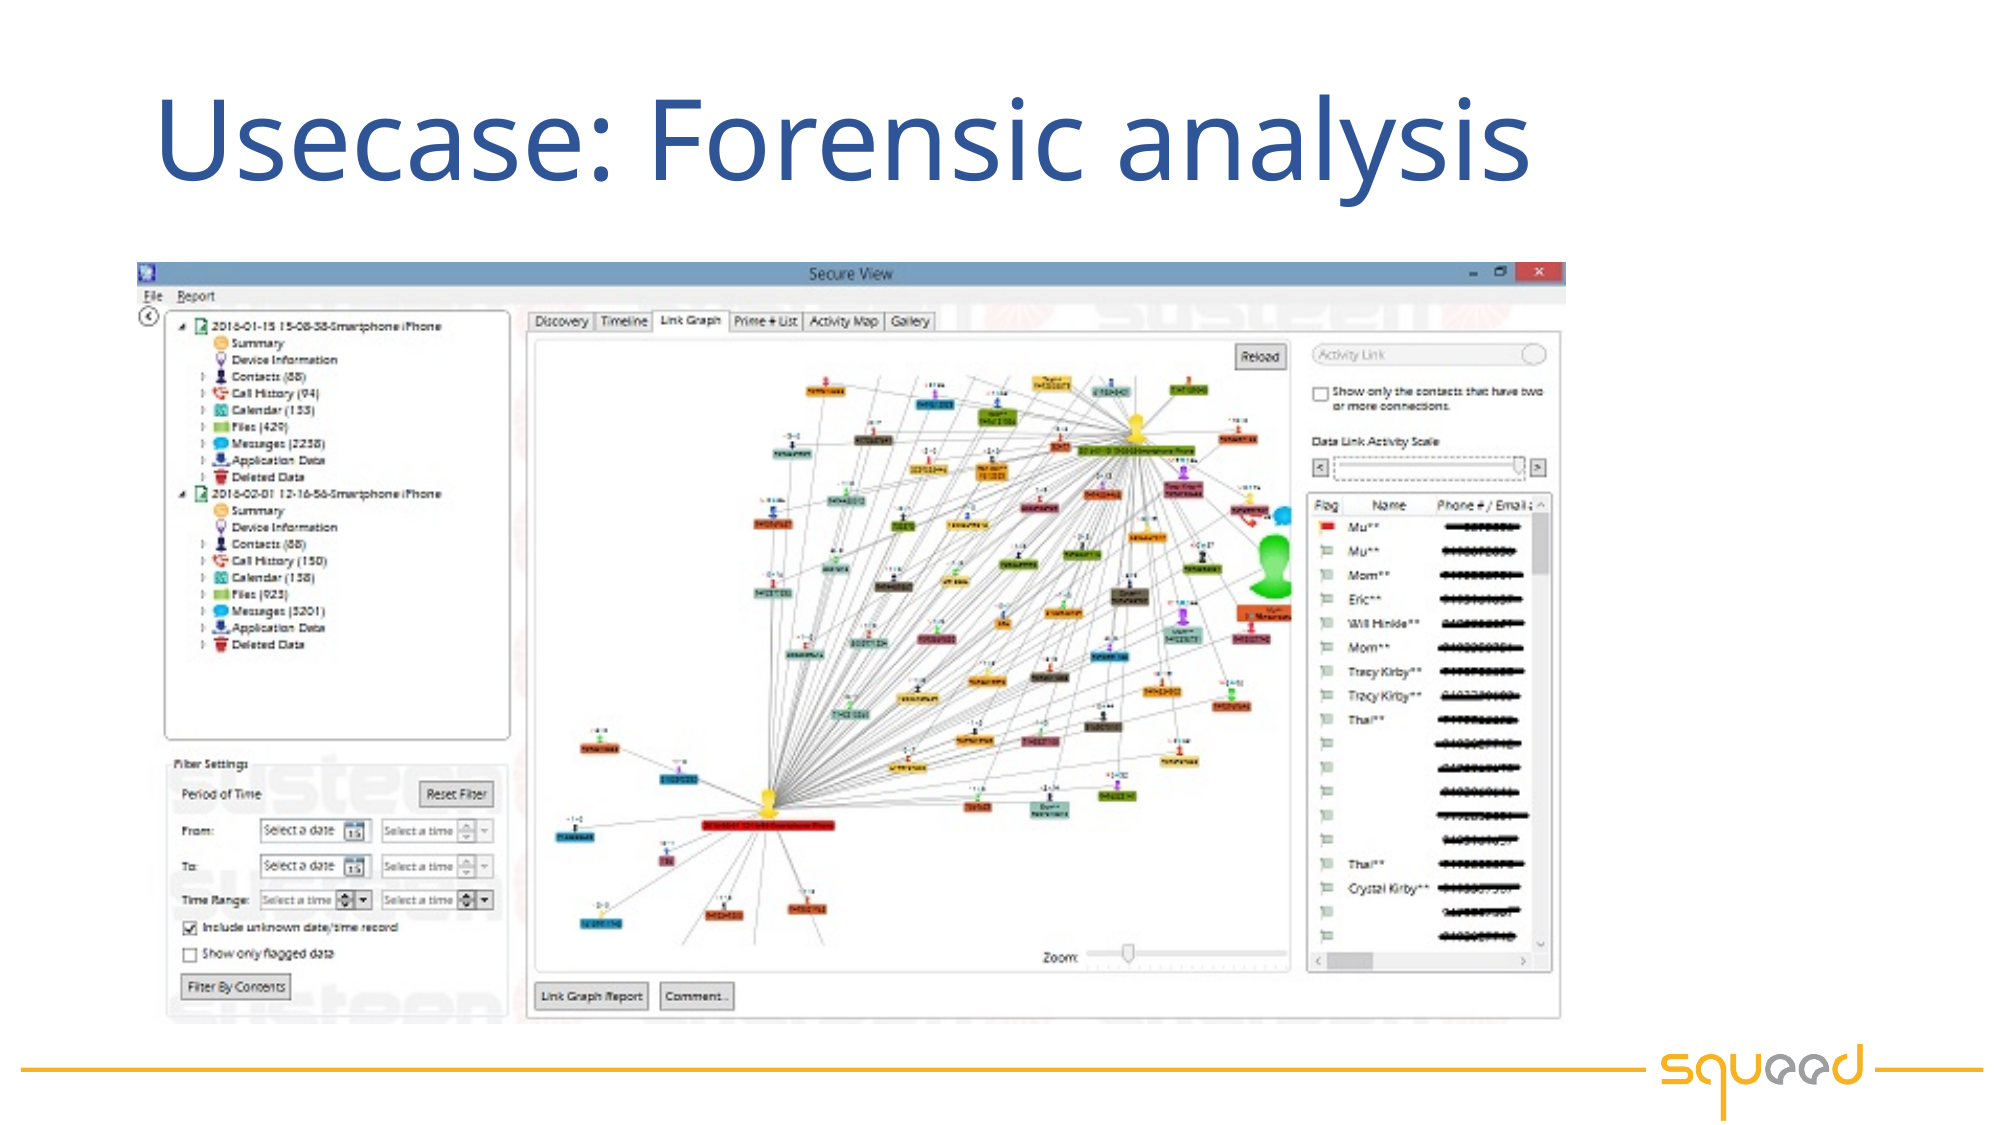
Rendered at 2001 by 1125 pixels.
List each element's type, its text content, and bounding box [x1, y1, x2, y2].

title Usecase: Forensic analysis [137, 59, 1863, 229]
picture [1661, 1044, 1863, 1121]
picture [137, 261, 1566, 1024]
